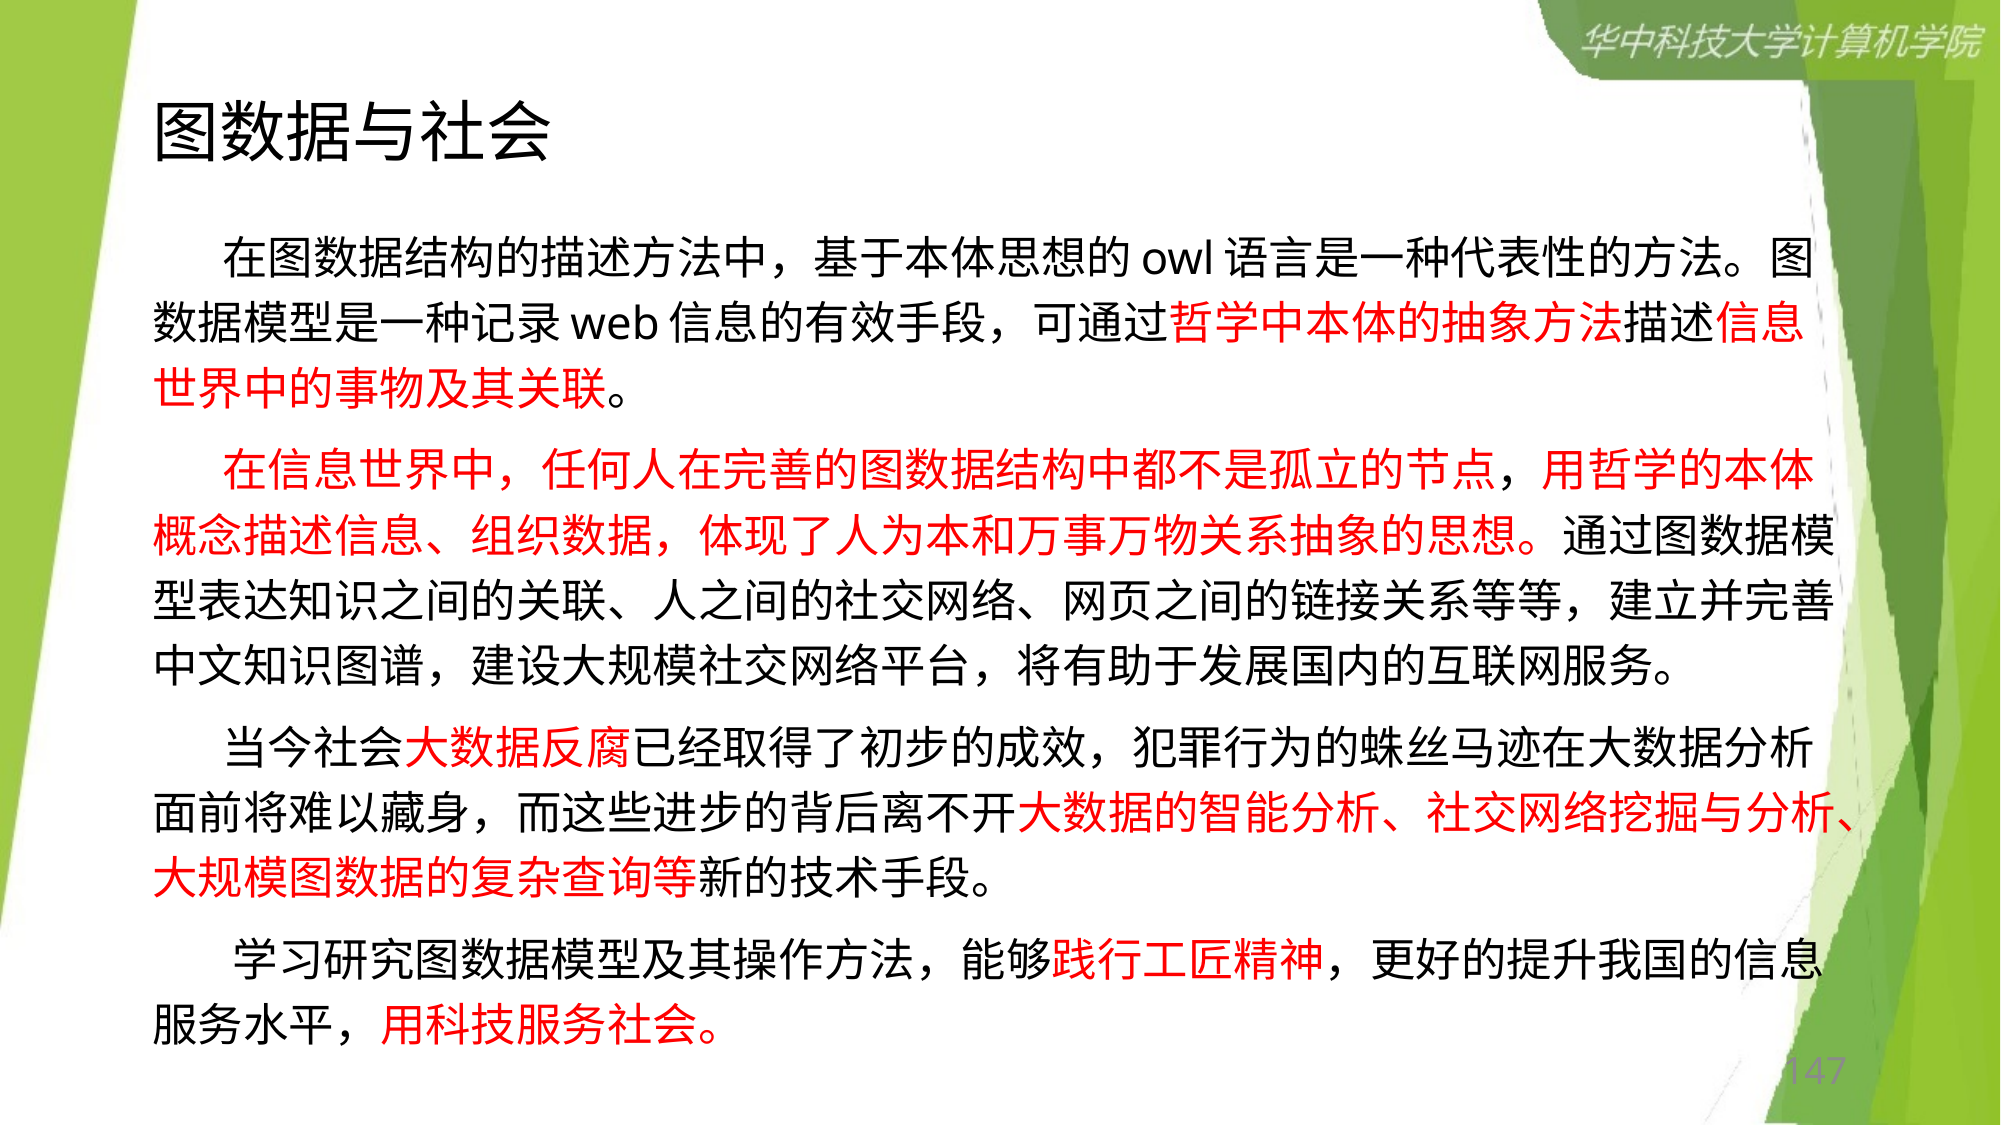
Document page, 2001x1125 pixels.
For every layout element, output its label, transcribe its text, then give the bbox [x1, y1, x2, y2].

picture [0, 0, 2001, 1125]
list 在图数据结构的描述方法中，基于本体思想的owl语言是一种代表性的方法。图数据模型是一种记录web信息的有效手段，可通过哲学中本体的抽象方法描述信息世界中的事物及其关联。 在信息世界中，任何人在完善的图数据结构中都不是孤立的节点，用哲学的本体概念描述信息、组织数据，体现了人为本和万事万物关系抽象的思想。通过图数据模型表达知识之间的关联、人之间的社交网络、网页之间的链接关系等等，建立并完善中文知识图谱，建设大规模社交网络平台，将有助于发展国内的互联网服务。 当今社会大数据反腐已经取得了初步的成效，犯罪行为的蛛丝马迹在大数据分析面前将难以藏身，而这些进步的背后离不开大数据的智能分析、社交网络挖掘与分析、大规模图数据的复杂查询等新的技术手段。 学习研究图数据模型及其操作方法，能够践行工匠精神，更好的提升我国的信息服务水平，用科技服务社会。 [137, 210, 1863, 1073]
title 图数据与社会 [137, 59, 1863, 210]
slide_number 147 [1412, 1042, 1863, 1103]
